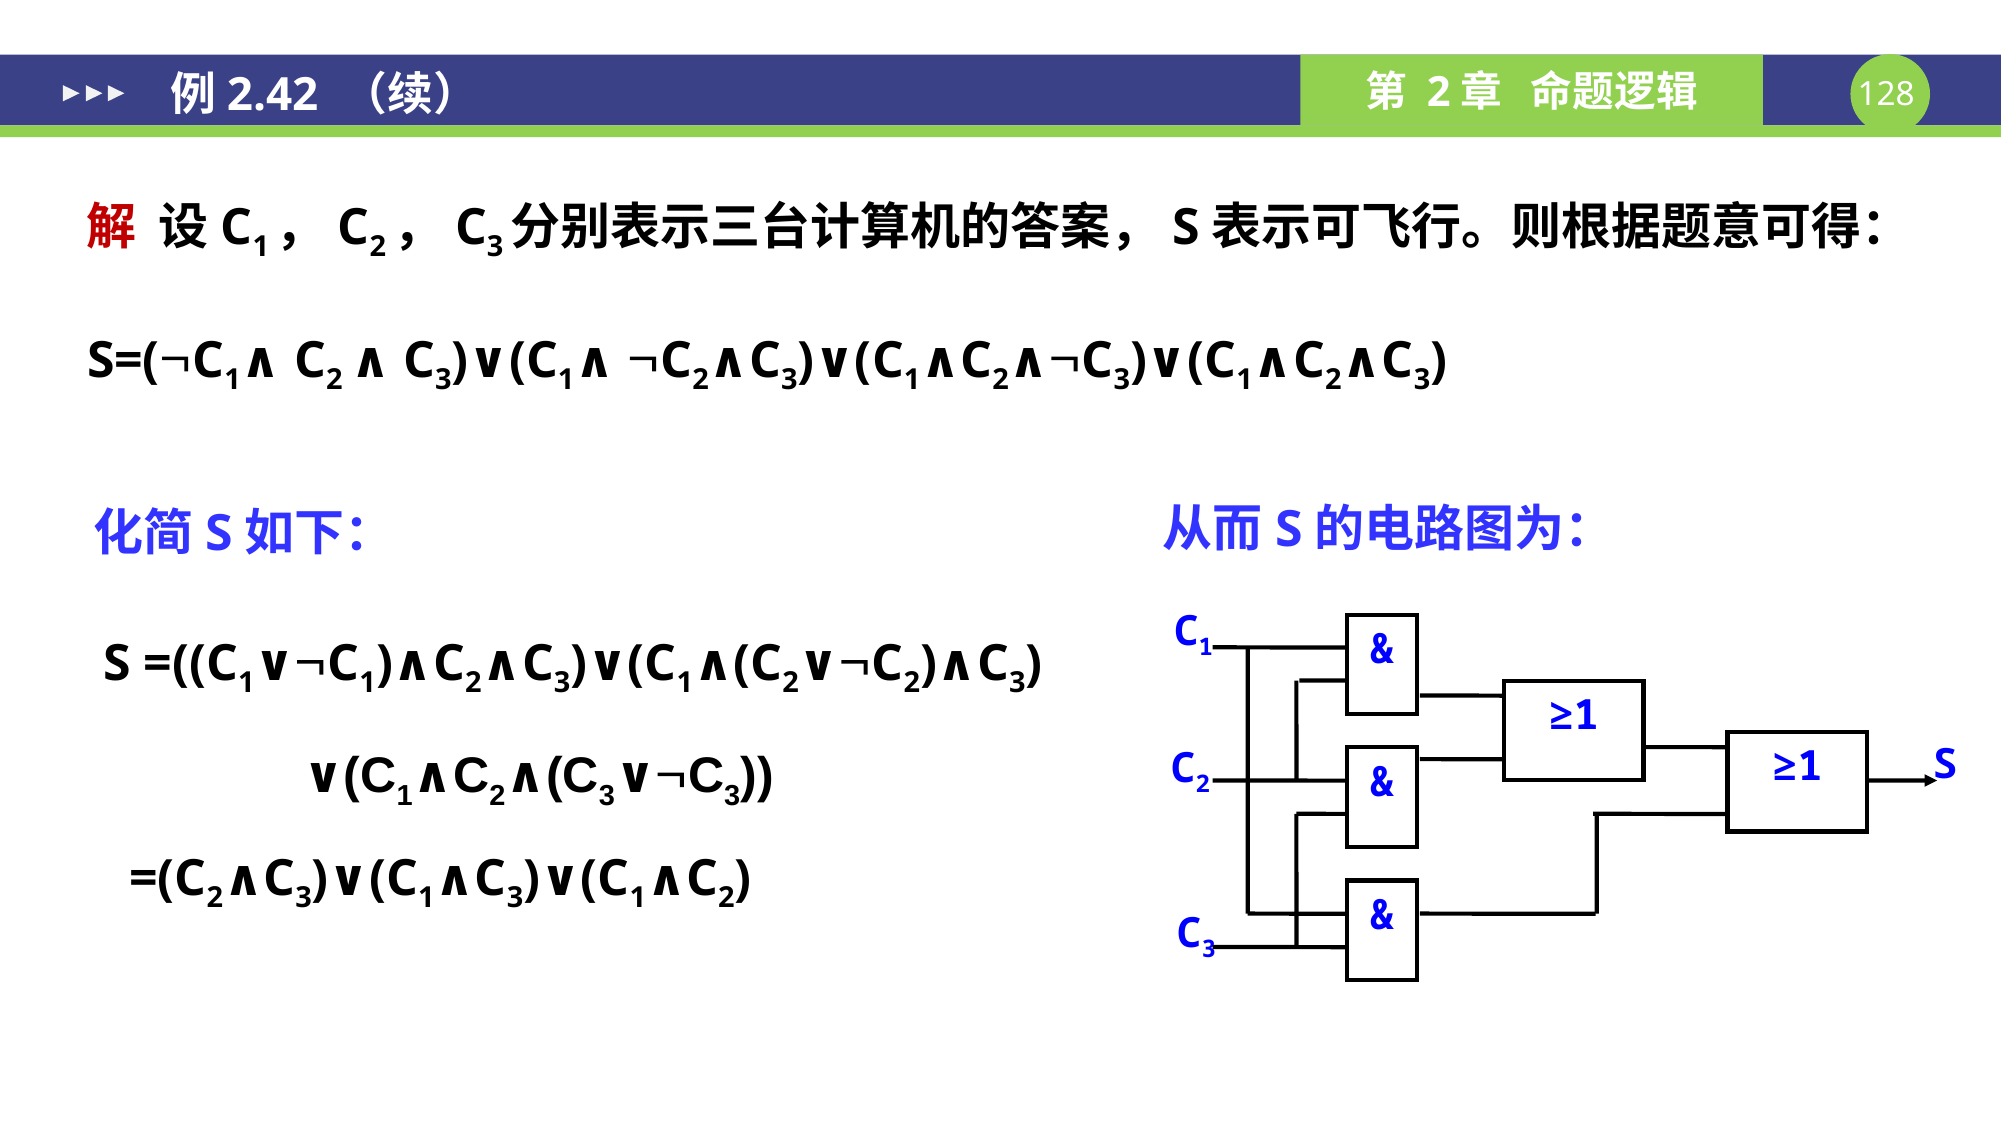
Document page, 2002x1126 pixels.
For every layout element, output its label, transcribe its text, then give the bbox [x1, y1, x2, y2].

text_box S=(C1∧ C2 ∧ C3)∨(C1∧ C2∧C3)∨(C1∧C2∧C3)∨(C1∧C2∧C3) [72, 306, 1929, 403]
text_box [1137, 596, 1981, 999]
text_box 从而S的电路图为： [1148, 488, 1661, 564]
list 解 设C1，C2，C3分别表示三台计算机的答案，S表示可飞行。则根据题意可得： [66, 150, 1980, 405]
text_box 化简S如下： [78, 493, 1079, 569]
text_box S =((C1∨C1)∧C2∧C3)∨(C1∧(C2∨C2)∧C3) ∨(C1∧C2∧(C3∨C3)) =(C2∧C3)∨(C1∧C3)∨(C1∧C2) [83, 586, 1113, 1079]
text_box 例2.42 （续） [150, 16, 1473, 168]
